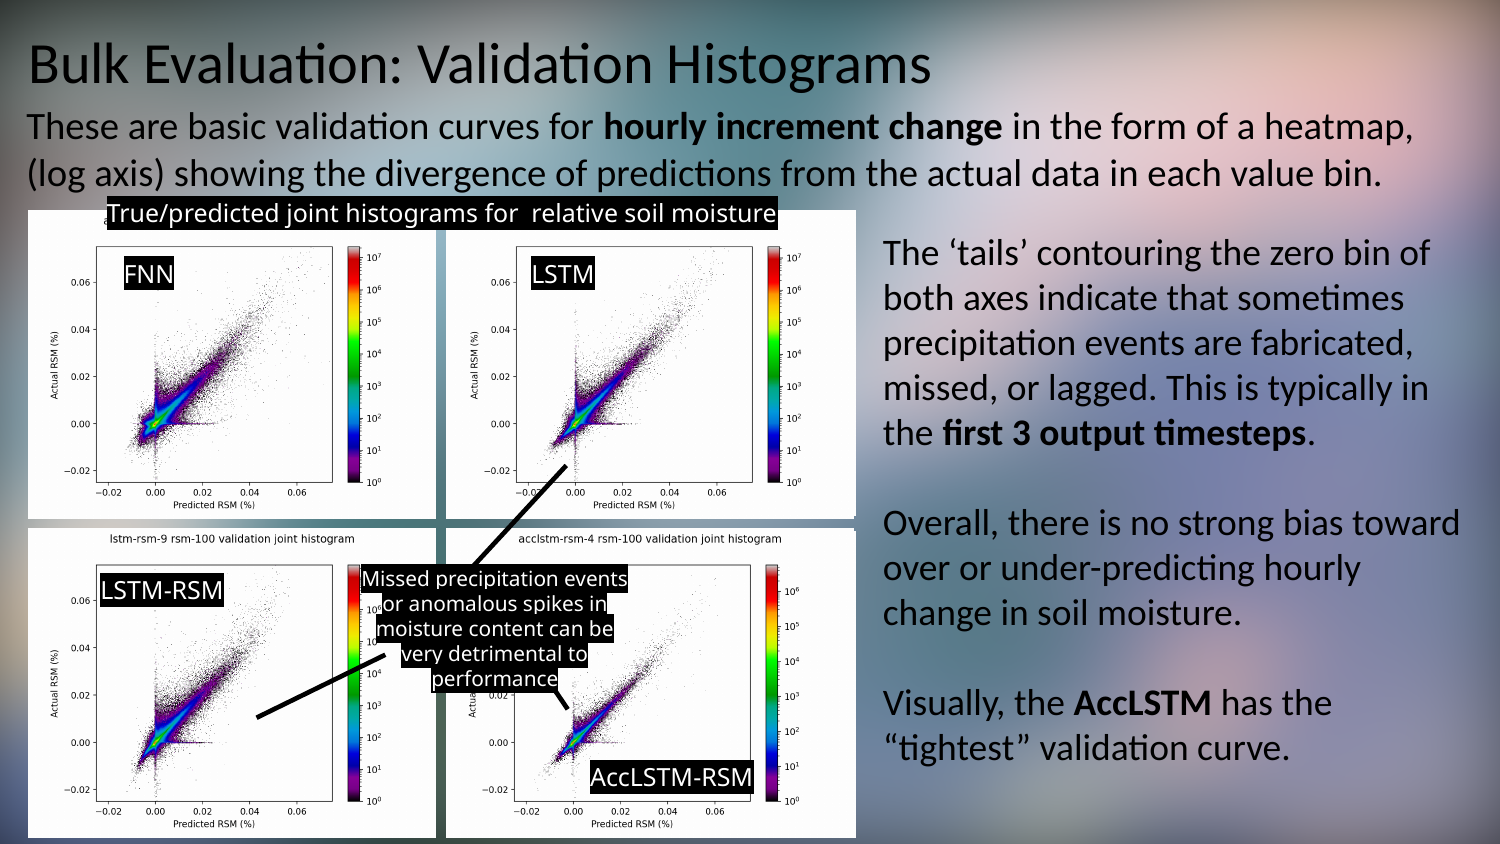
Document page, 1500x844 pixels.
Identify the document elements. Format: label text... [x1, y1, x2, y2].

text_box True/predicted joint histograms for relative soil moisture [82, 182, 803, 213]
list These are basic validation curves for hourly increment change in the form of a heatmap, (log axis) showing the divergence of predictions from the actual data in each value bin. [11, 85, 1473, 211]
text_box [256, 654, 386, 718]
text_box The ‘tails’ contouring the zero bin of both axes indicate that sometimes precipitation events are fabricated, missed, or lagged. This is typically in the first 3 output timesteps. Overall, there is no strong bias toward over or under-predicting hourly change in soil moisture. Visually, the AccLSTM has the “tightest” validation curve. [867, 213, 1491, 827]
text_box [463, 465, 567, 577]
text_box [535, 661, 568, 710]
picture [0, 0, 1500, 844]
title Bulk Evaluation: Validation Histograms [13, 10, 1363, 85]
